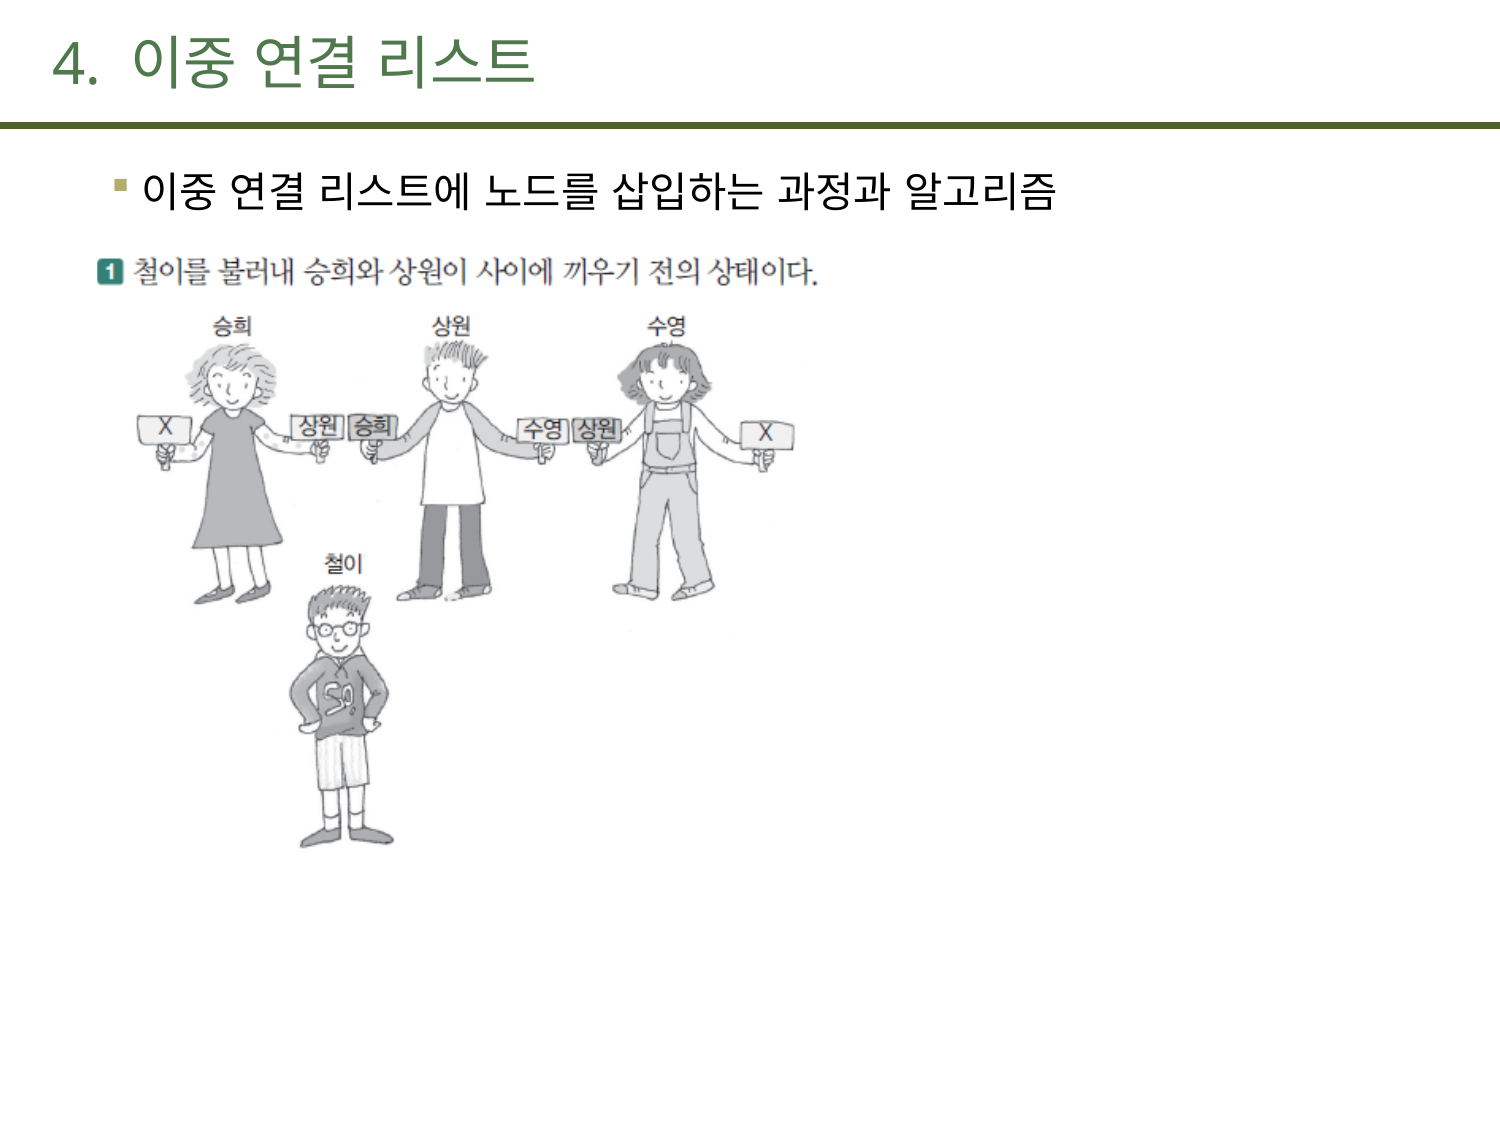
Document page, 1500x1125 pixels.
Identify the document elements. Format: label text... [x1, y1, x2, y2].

picture [88, 243, 833, 862]
list 이중 연결 리스트에 노드를 삽입하는 과정과 알고리즘 [37, 152, 1463, 1091]
title 4. 이중 연결 리스트 [37, 13, 1278, 109]
